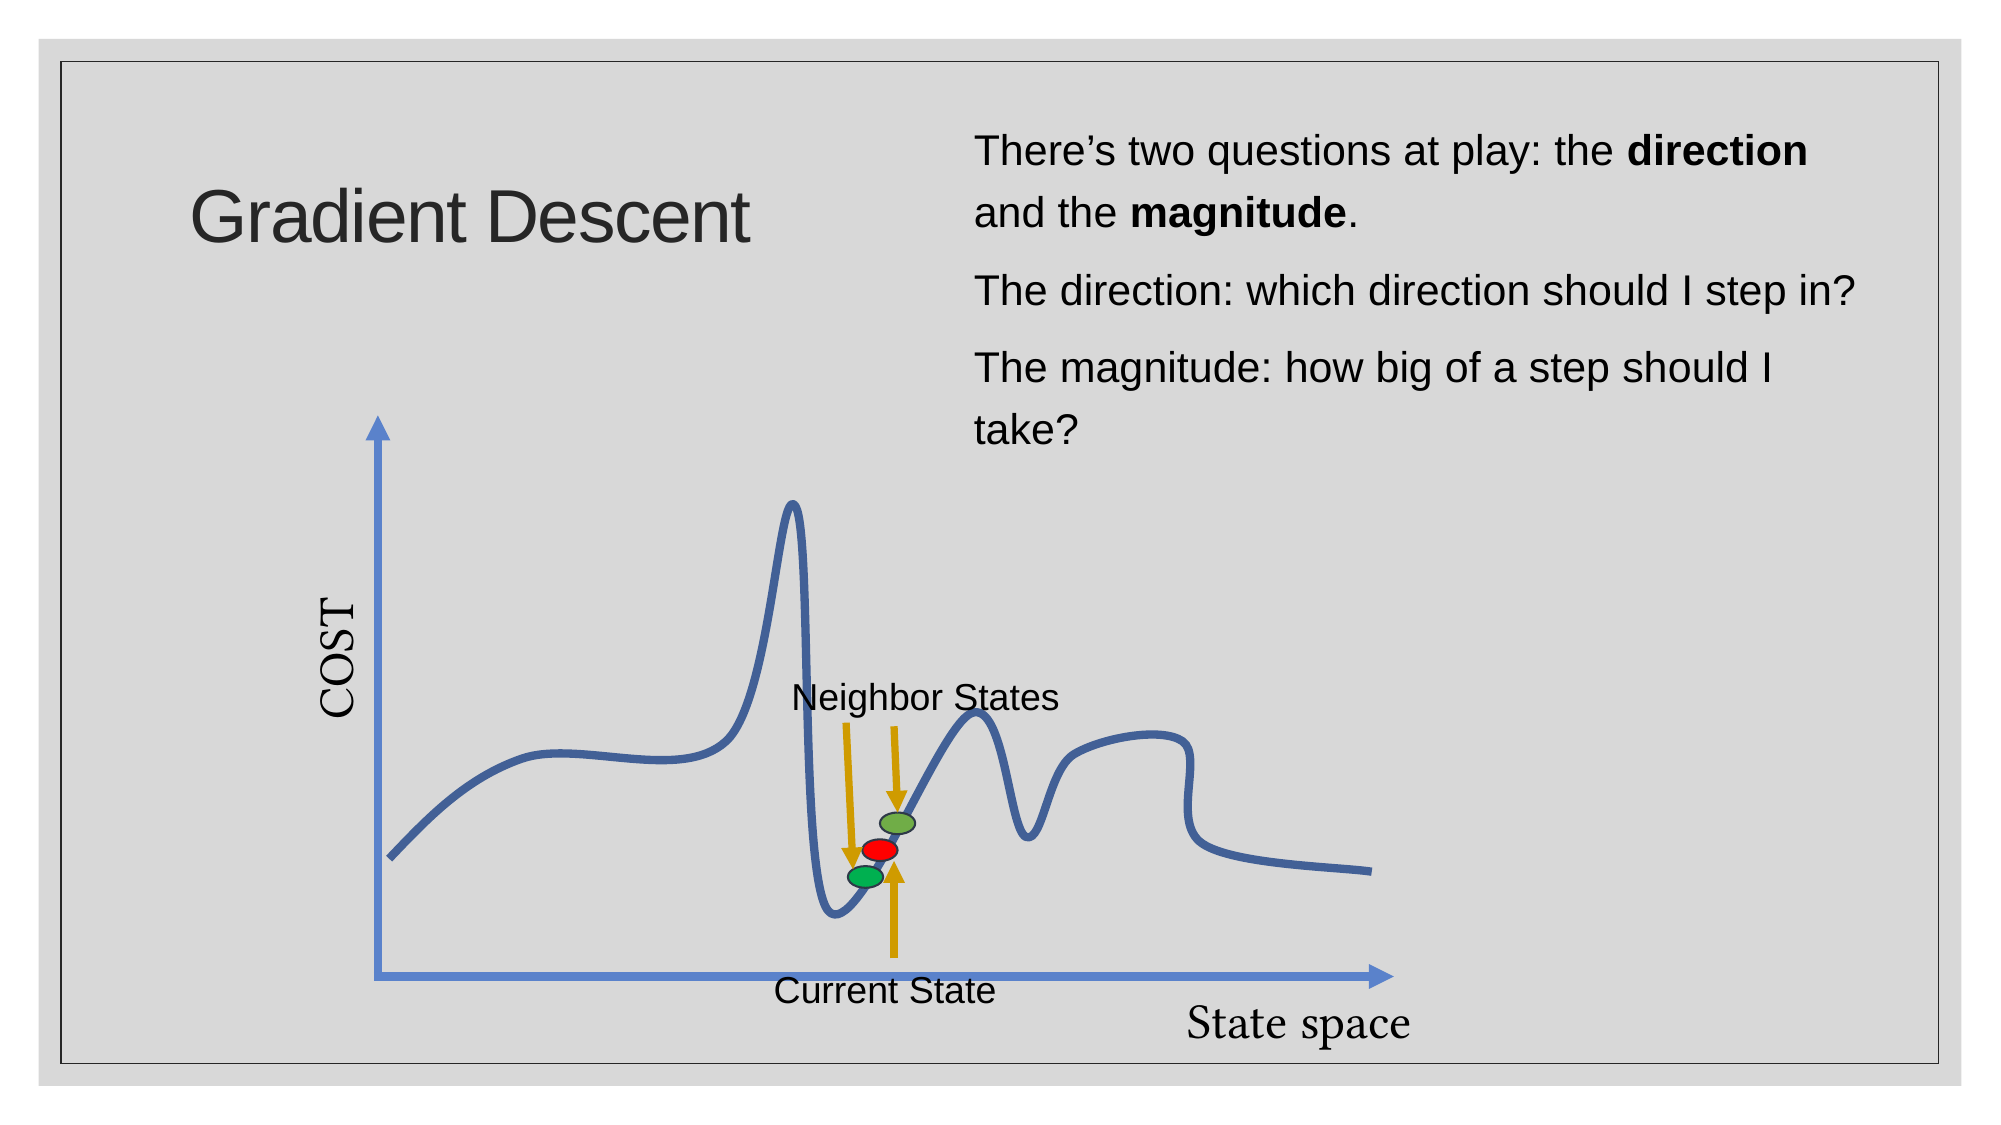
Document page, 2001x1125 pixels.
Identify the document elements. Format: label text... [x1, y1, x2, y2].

title Gradient Descent [174, 105, 958, 331]
text_box [388, 681, 753, 864]
text_box COST [296, 583, 372, 734]
text_box [1158, 733, 1372, 873]
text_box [759, 665, 1154, 1020]
text_box [758, 503, 808, 662]
text_box [174, 345, 1825, 977]
list There’s two questions at play: the direction and the magnitude. The direction: which direction should I step in? The magnitude: how big of a step should I take? [958, 104, 1878, 526]
text_box State space [1172, 981, 1428, 1057]
